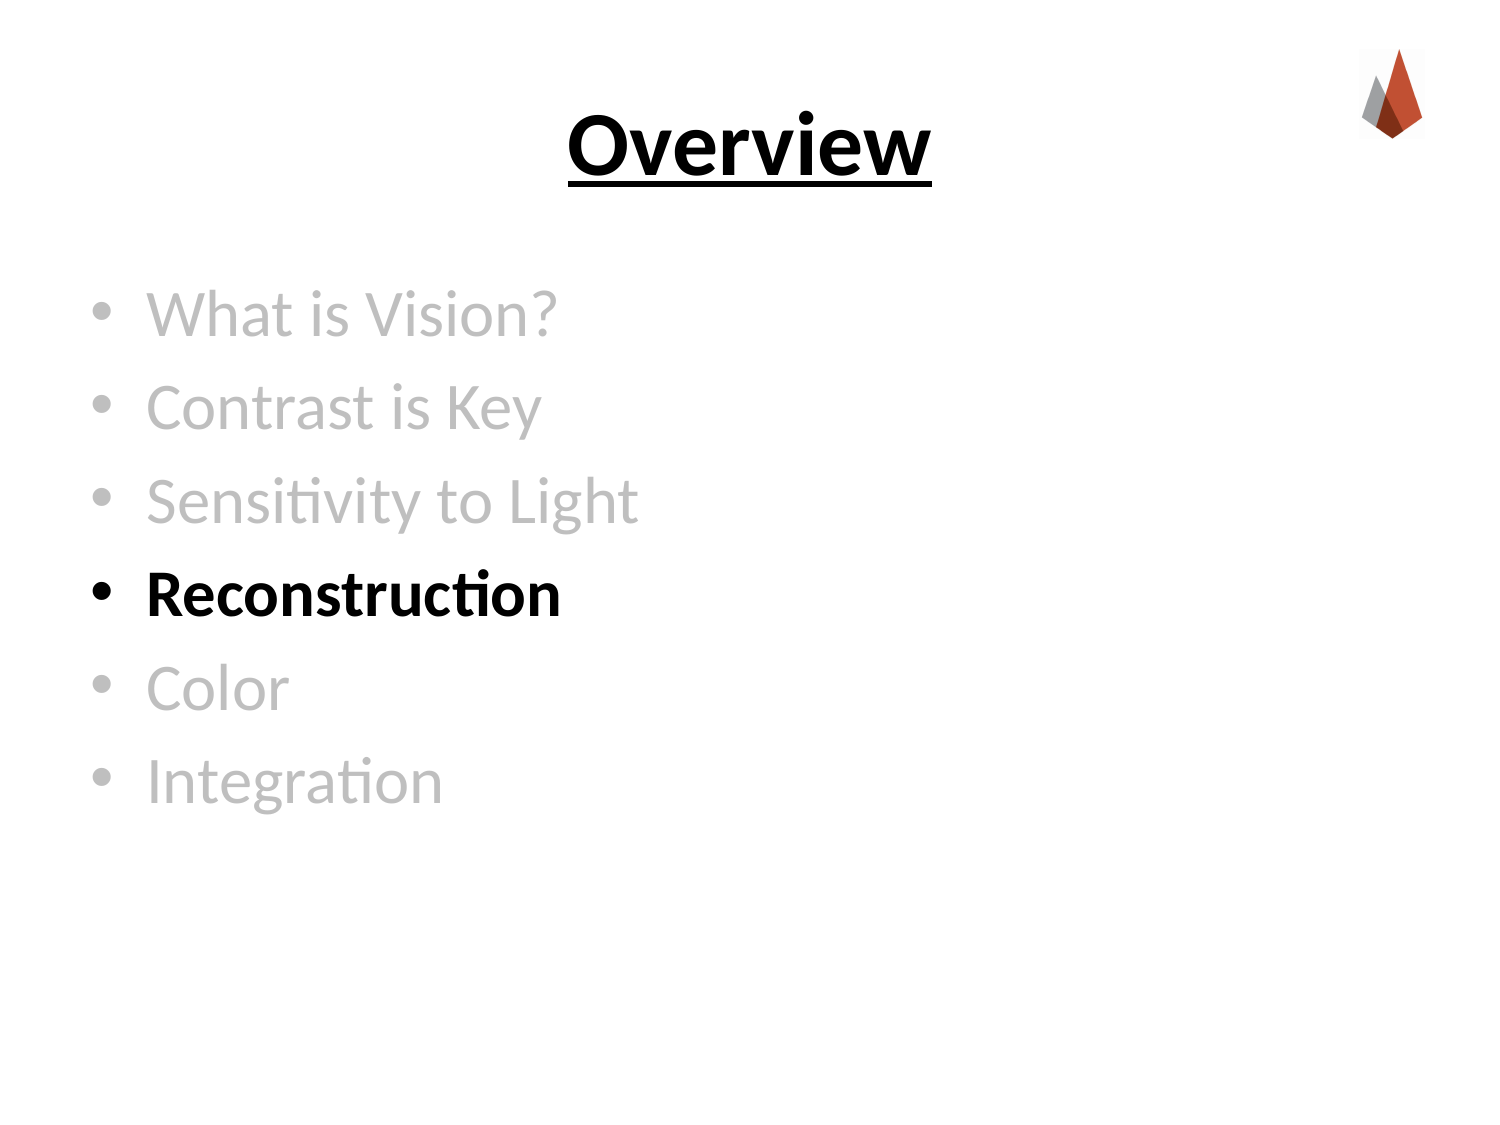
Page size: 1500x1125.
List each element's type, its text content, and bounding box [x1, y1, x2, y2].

list What is Vision? Contrast is Key Sensitivity to Light Reconstruction Color Integration [75, 262, 1425, 1005]
title Overview [75, 45, 1425, 233]
